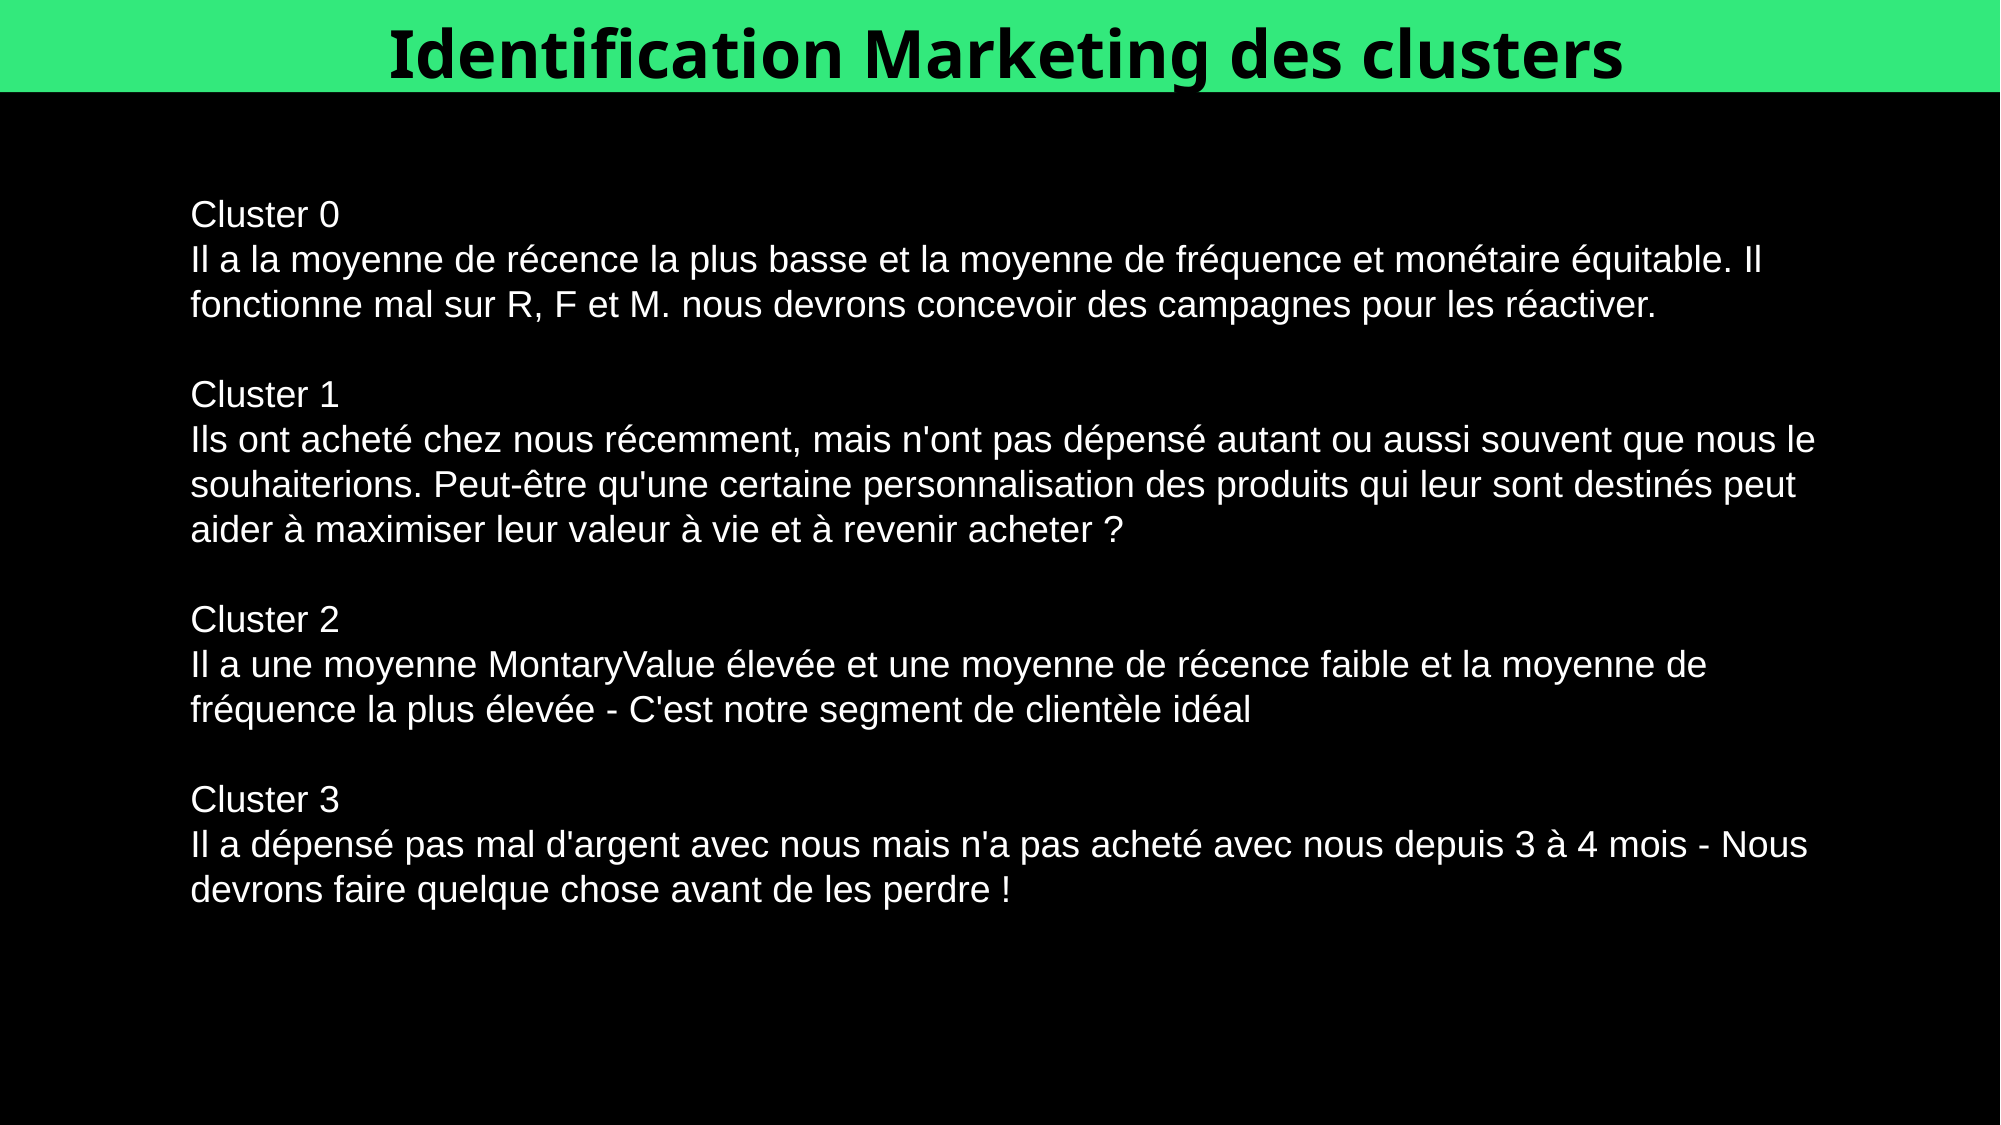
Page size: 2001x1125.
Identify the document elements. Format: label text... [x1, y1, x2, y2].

text_box Identification Marketing des clusters [0, 0, 2000, 93]
text_box Cluster 0 Il a la moyenne de récence la plus basse et la moyenne de fréquence et monétaire équitable. Il fonctionne mal sur R, F et M. nous devrons concevoir des campagnes pour les réactiver. Cluster 1 Ils ont acheté chez nous récemment, mais n'ont pas dépensé autant ou aussi souvent que nous le souhaiterions. Peut-être qu'une certaine personnalisation des produits qui leur sont destinés peut aider à maximiser leur valeur à vie et à revenir acheter ? Cluster 2 Il a une moyenne MontaryValue élevée et une moyenne de récence faible et la moyenne de fréquence la plus élevée - C'est notre segment de clientèle idéal Cluster 3 Il a dépensé pas mal d'argent avec nous mais n'a pas acheté avec nous depuis 3 à 4 mois - Nous devrons faire quelque chose avant de les perdre ! [175, 92, 1869, 918]
